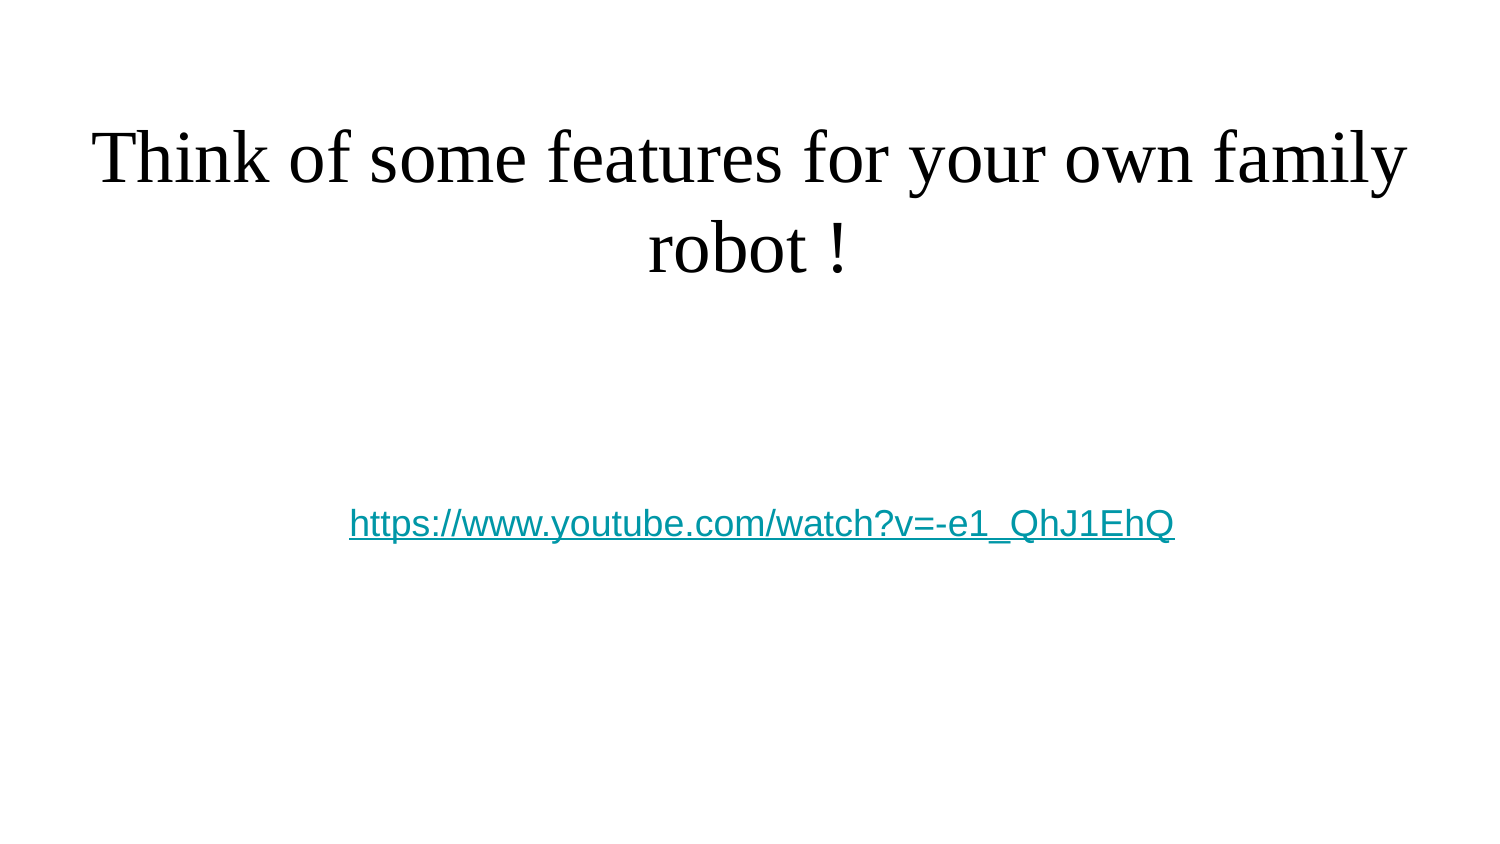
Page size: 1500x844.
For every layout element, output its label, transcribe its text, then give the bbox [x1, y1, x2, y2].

text_box https://www.youtube.com/watch?v=-e1_QhJ1EhQ [334, 483, 1257, 627]
title Think of some features for your own family robot ! [51, 73, 1449, 323]
